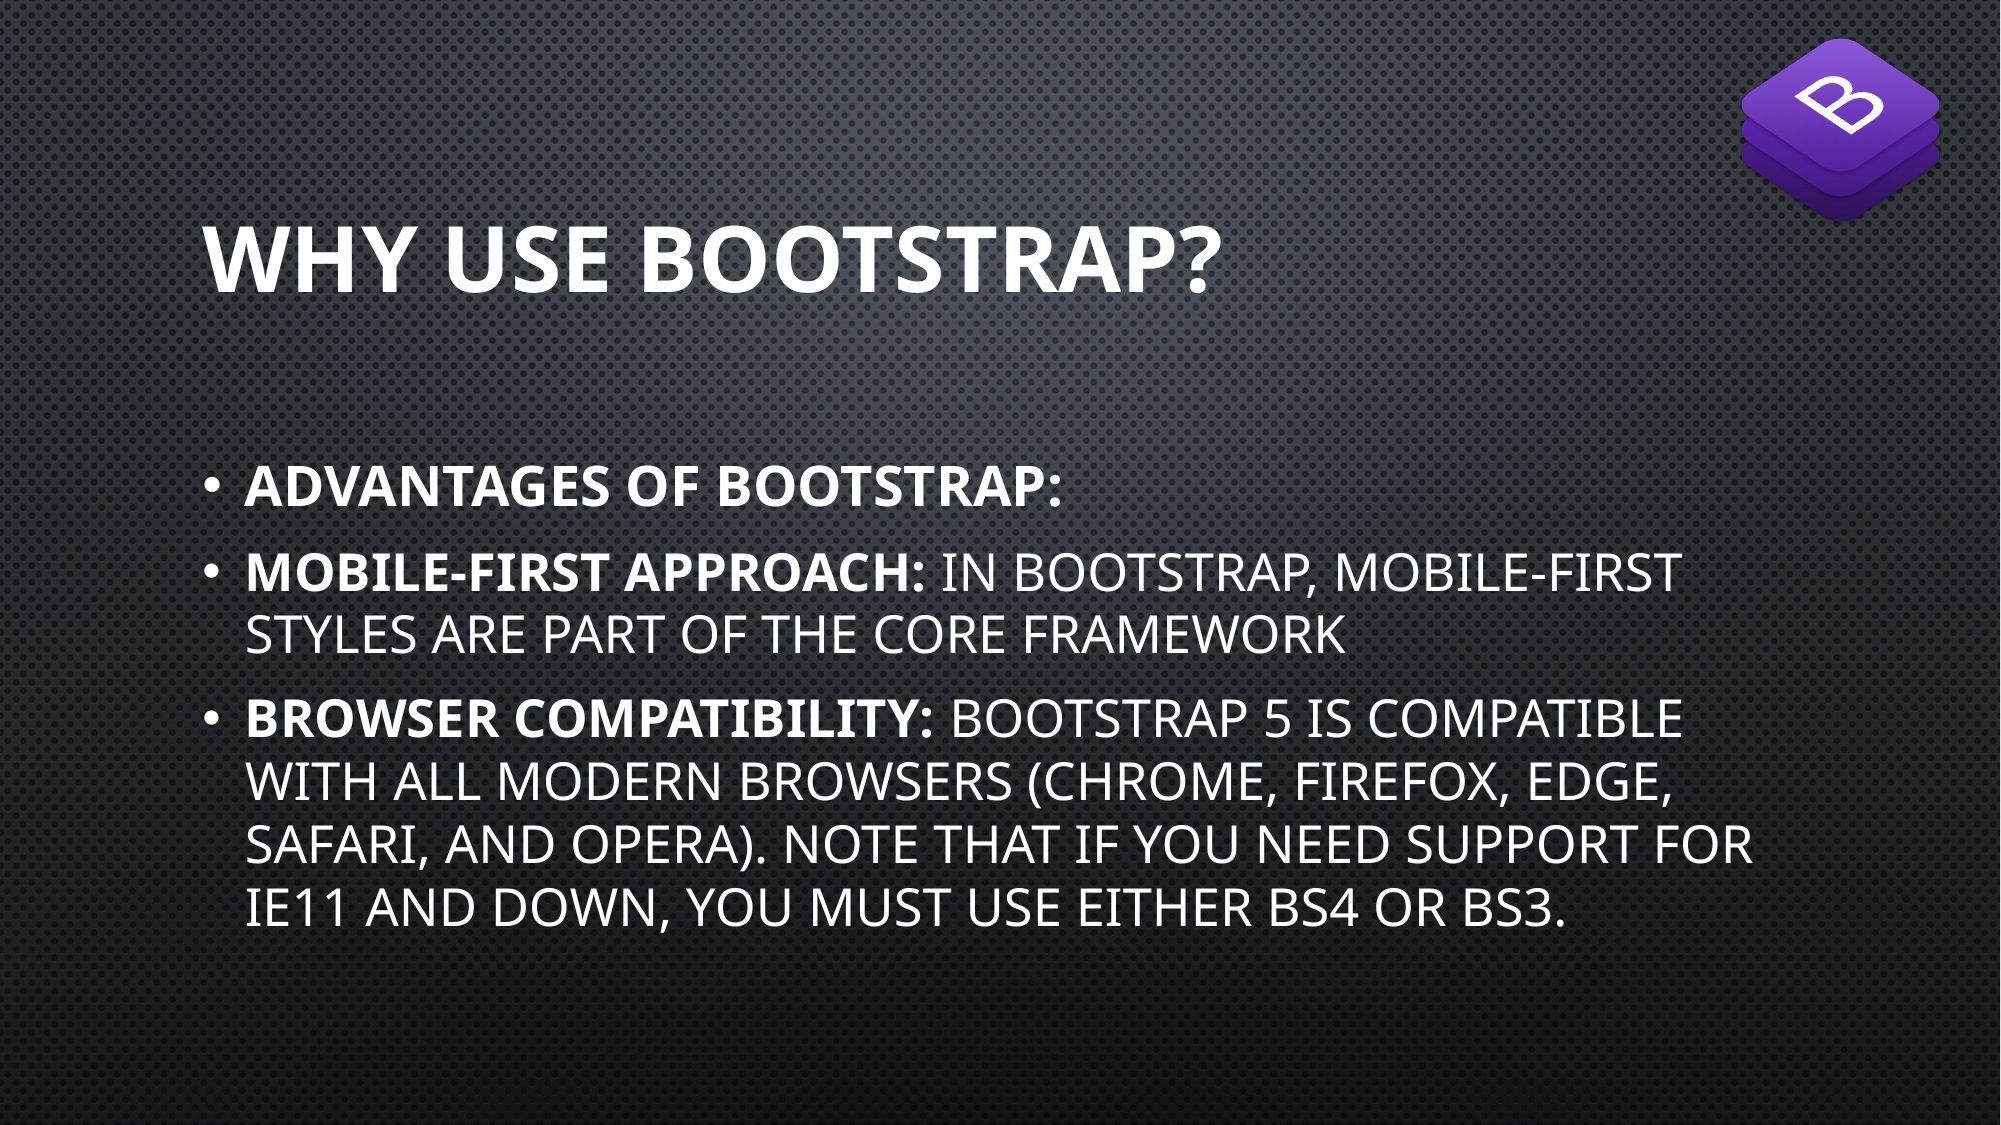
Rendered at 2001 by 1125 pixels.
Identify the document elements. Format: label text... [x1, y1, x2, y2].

list Advantages of Bootstrap: Mobile-first approach: In Bootstrap, mobile-first styles are part of the core framework Browser compatibility: Bootstrap 5 is compatible with all modern browsers (Chrome, Firefox, Edge, Safari, and Opera). Note that if you need support for IE11 and down, you must use either BS4 or BS3. [187, 437, 1813, 950]
title Why Use Bootstrap? [187, 99, 1813, 413]
picture [1724, 33, 1957, 228]
